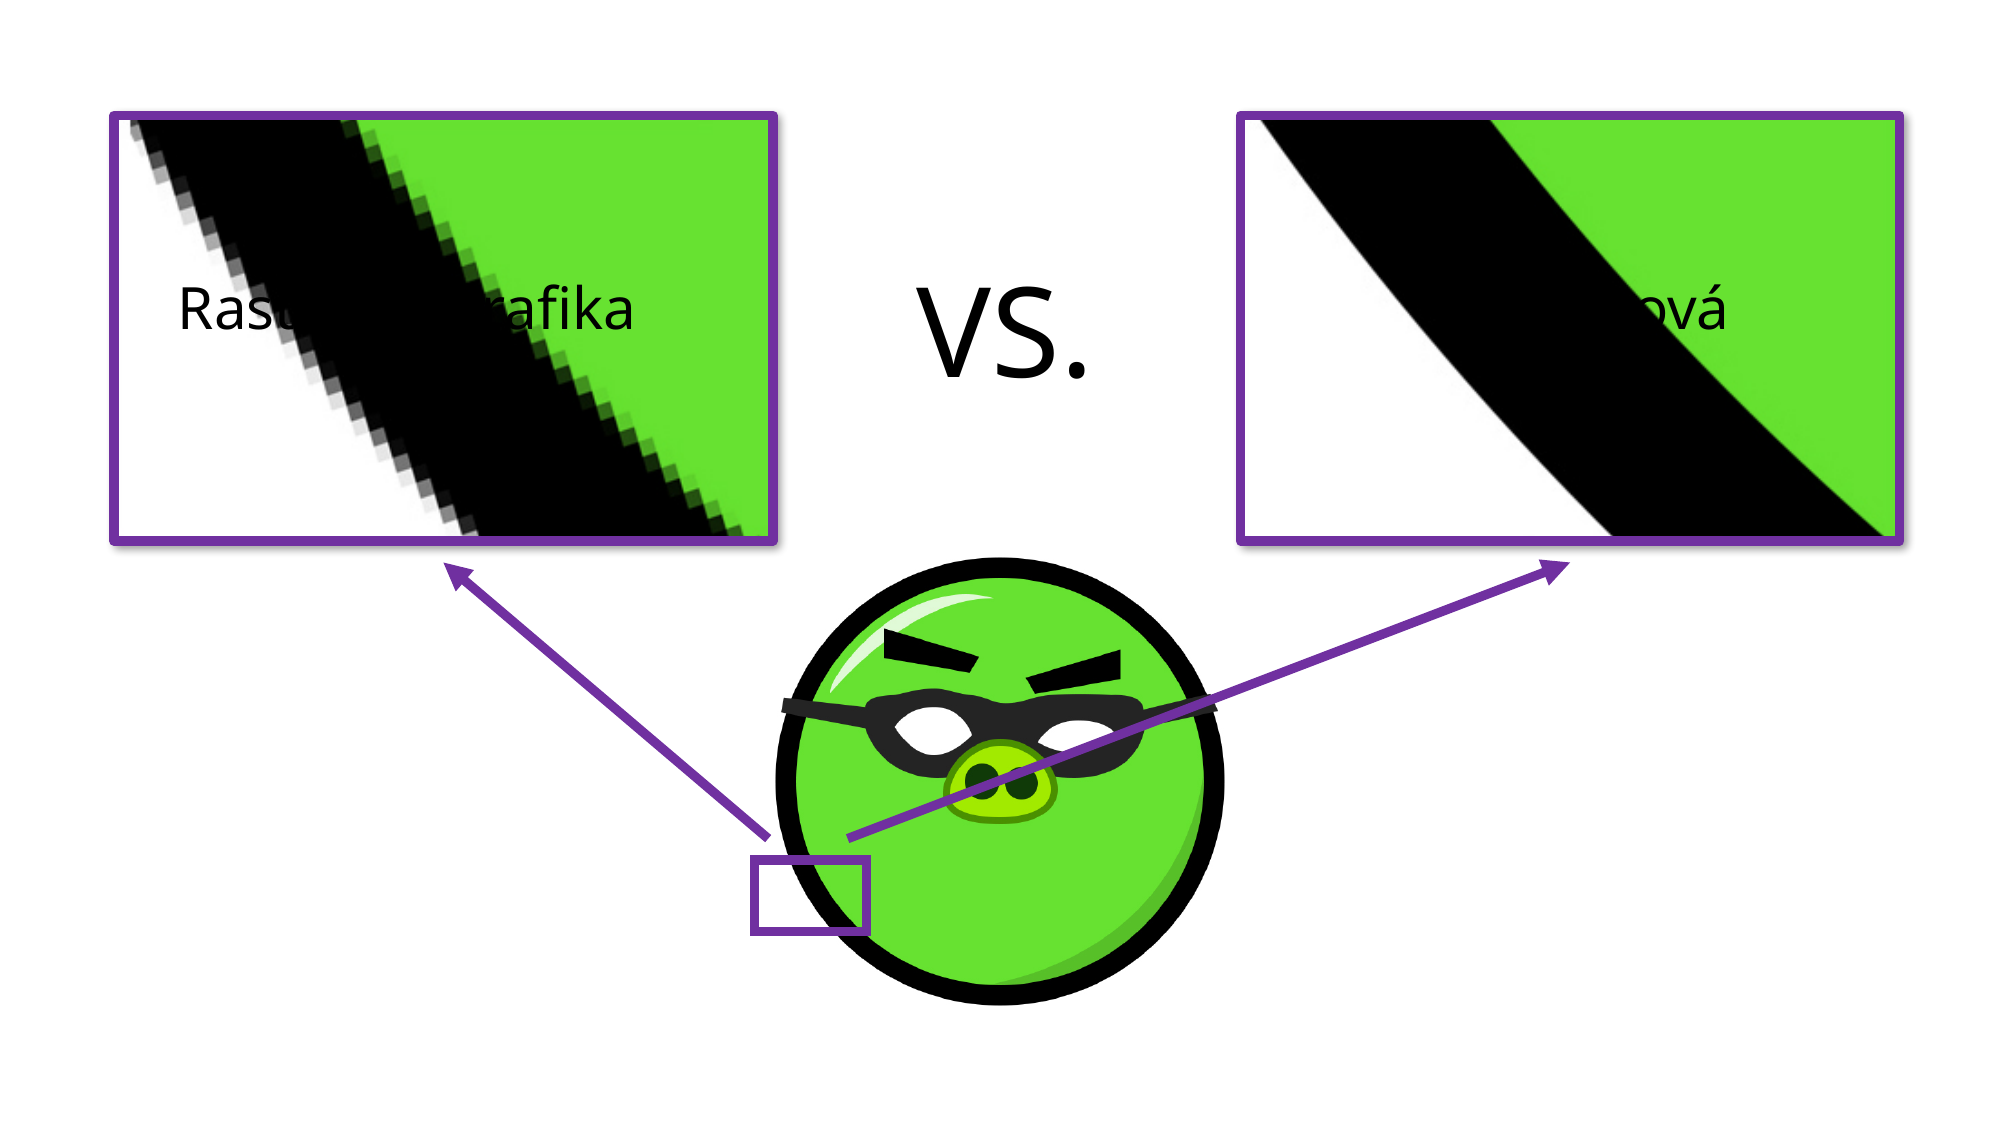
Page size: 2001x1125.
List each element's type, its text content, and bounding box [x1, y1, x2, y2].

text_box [847, 562, 1571, 839]
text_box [443, 562, 769, 839]
picture [118, 120, 1895, 1027]
text_box VS. [866, 244, 1144, 410]
